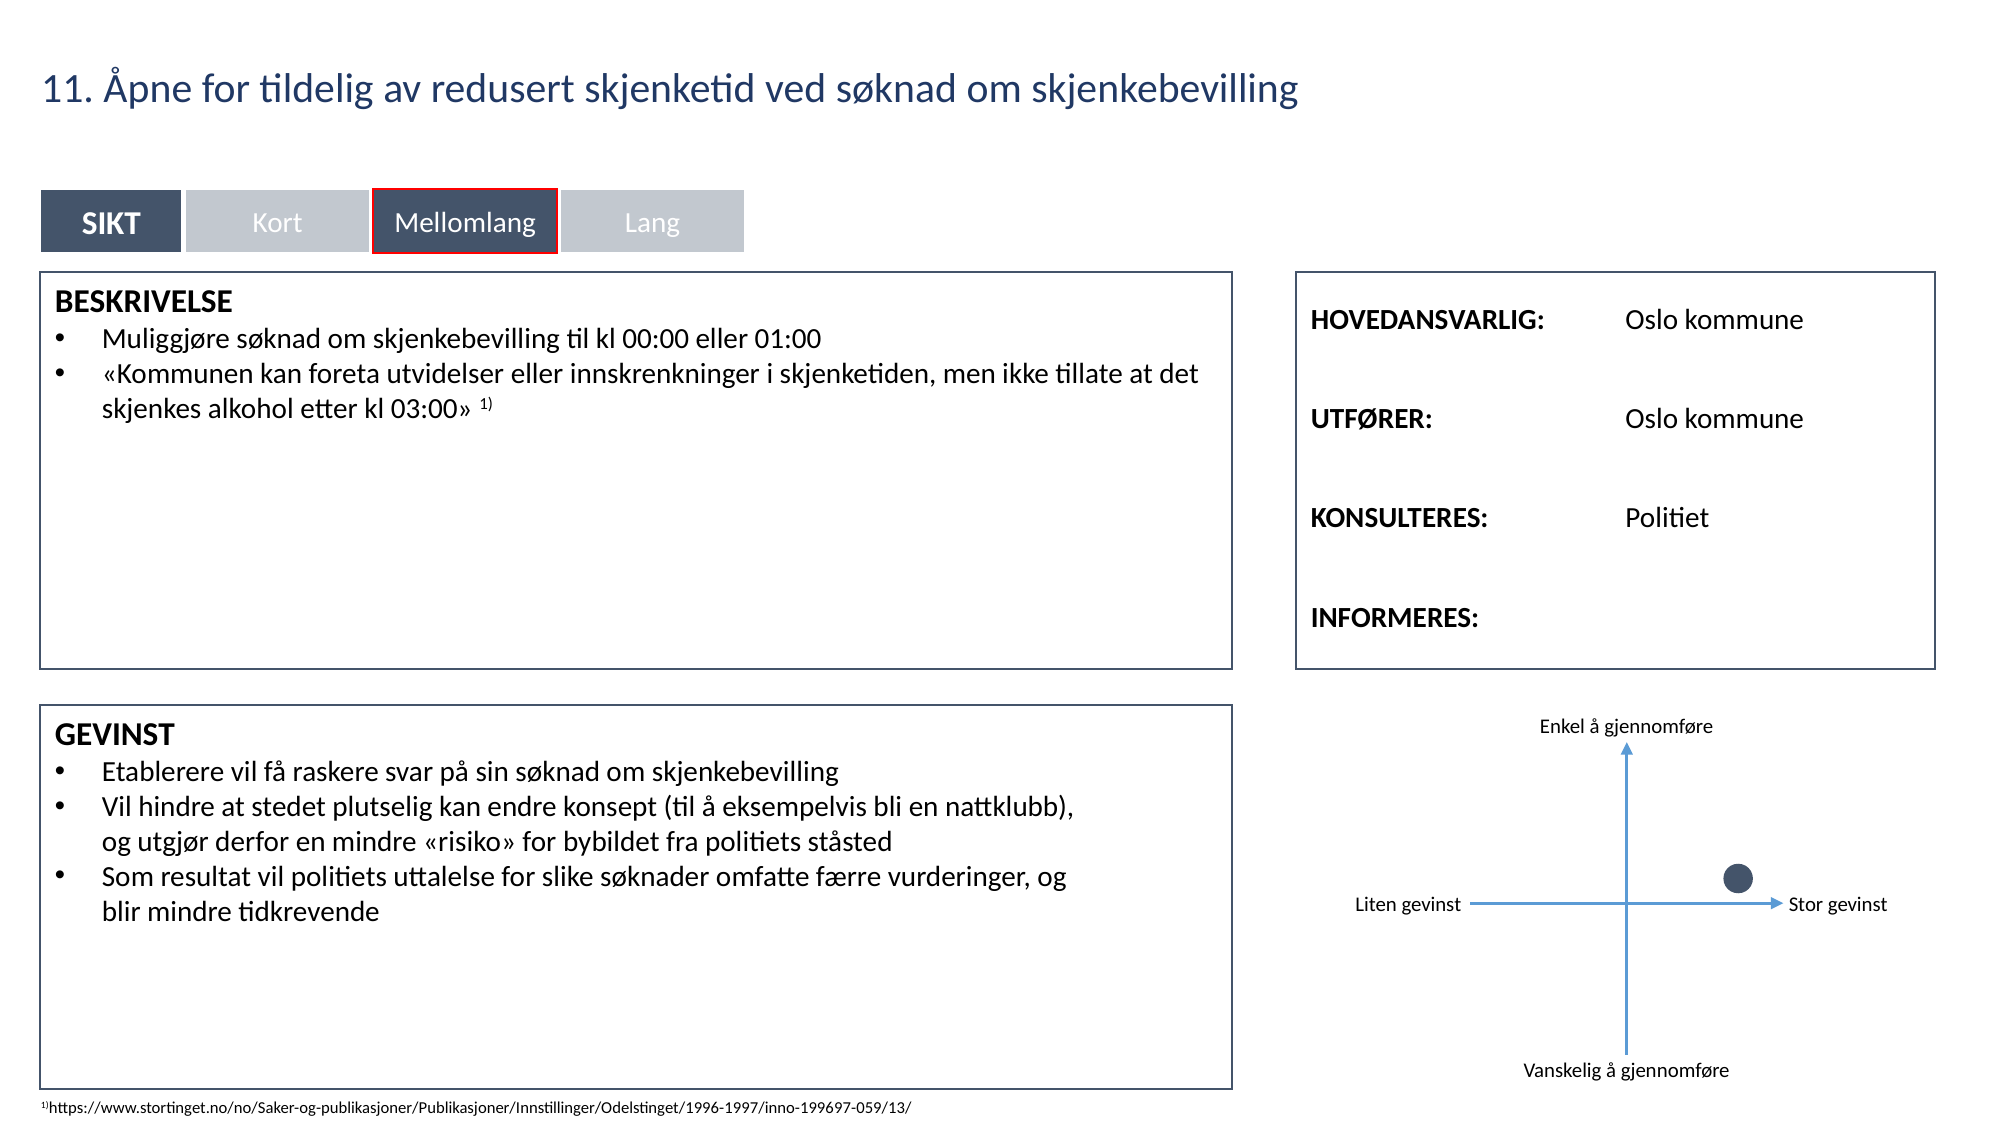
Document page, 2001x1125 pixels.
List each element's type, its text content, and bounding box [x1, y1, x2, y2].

text_box GEVINST Etablerere vil få raskere svar på sin søknad om skjenkebevilling Vil hindre at stedet plutselig kan endre konsept (til å eksempelvis bli en nattklubb), og utgjør derfor en mindre «risiko» for bybildet fra politiets ståsted Som resultat vil politiets uttalelse for slike søknader omfatte færre vurderinger, og blir mindre tidkrevende [39, 704, 1233, 1090]
text_box SIKT [39, 188, 184, 254]
text_box 11. Åpne for tildelig av redusert skjenketid ved søknad om skjenkebevilling [25, 52, 1981, 181]
text_box Stor gevinst [1767, 883, 1910, 923]
text_box Liten gevinst [1337, 883, 1480, 923]
text_box BESKRIVELSE Muliggjøre søknad om skjenkebevilling til kl 00:00 eller 01:00 «Kommunen kan foreta utvidelser eller innskrenkninger i skjenketiden, men ikke tillate at det skjenkes alkohol etter kl 03:00» 1) [39, 271, 1233, 670]
text_box [559, 184, 746, 258]
text_box 1)https://www.stortinget.no/no/Saker-og-publikasjoner/Publikasjoner/Innstillinger/Odelstinget/1996-1997/inno-199697-059/13/ [26, 1089, 1023, 1125]
text_box [1722, 862, 1754, 895]
text_box [184, 188, 371, 262]
text_box Enkel å gjennomføre [1500, 705, 1753, 745]
text_box [1295, 271, 1936, 670]
text_box Vanskelig å gjennomføre [1500, 1048, 1753, 1089]
text_box Mellomlang [372, 188, 558, 254]
